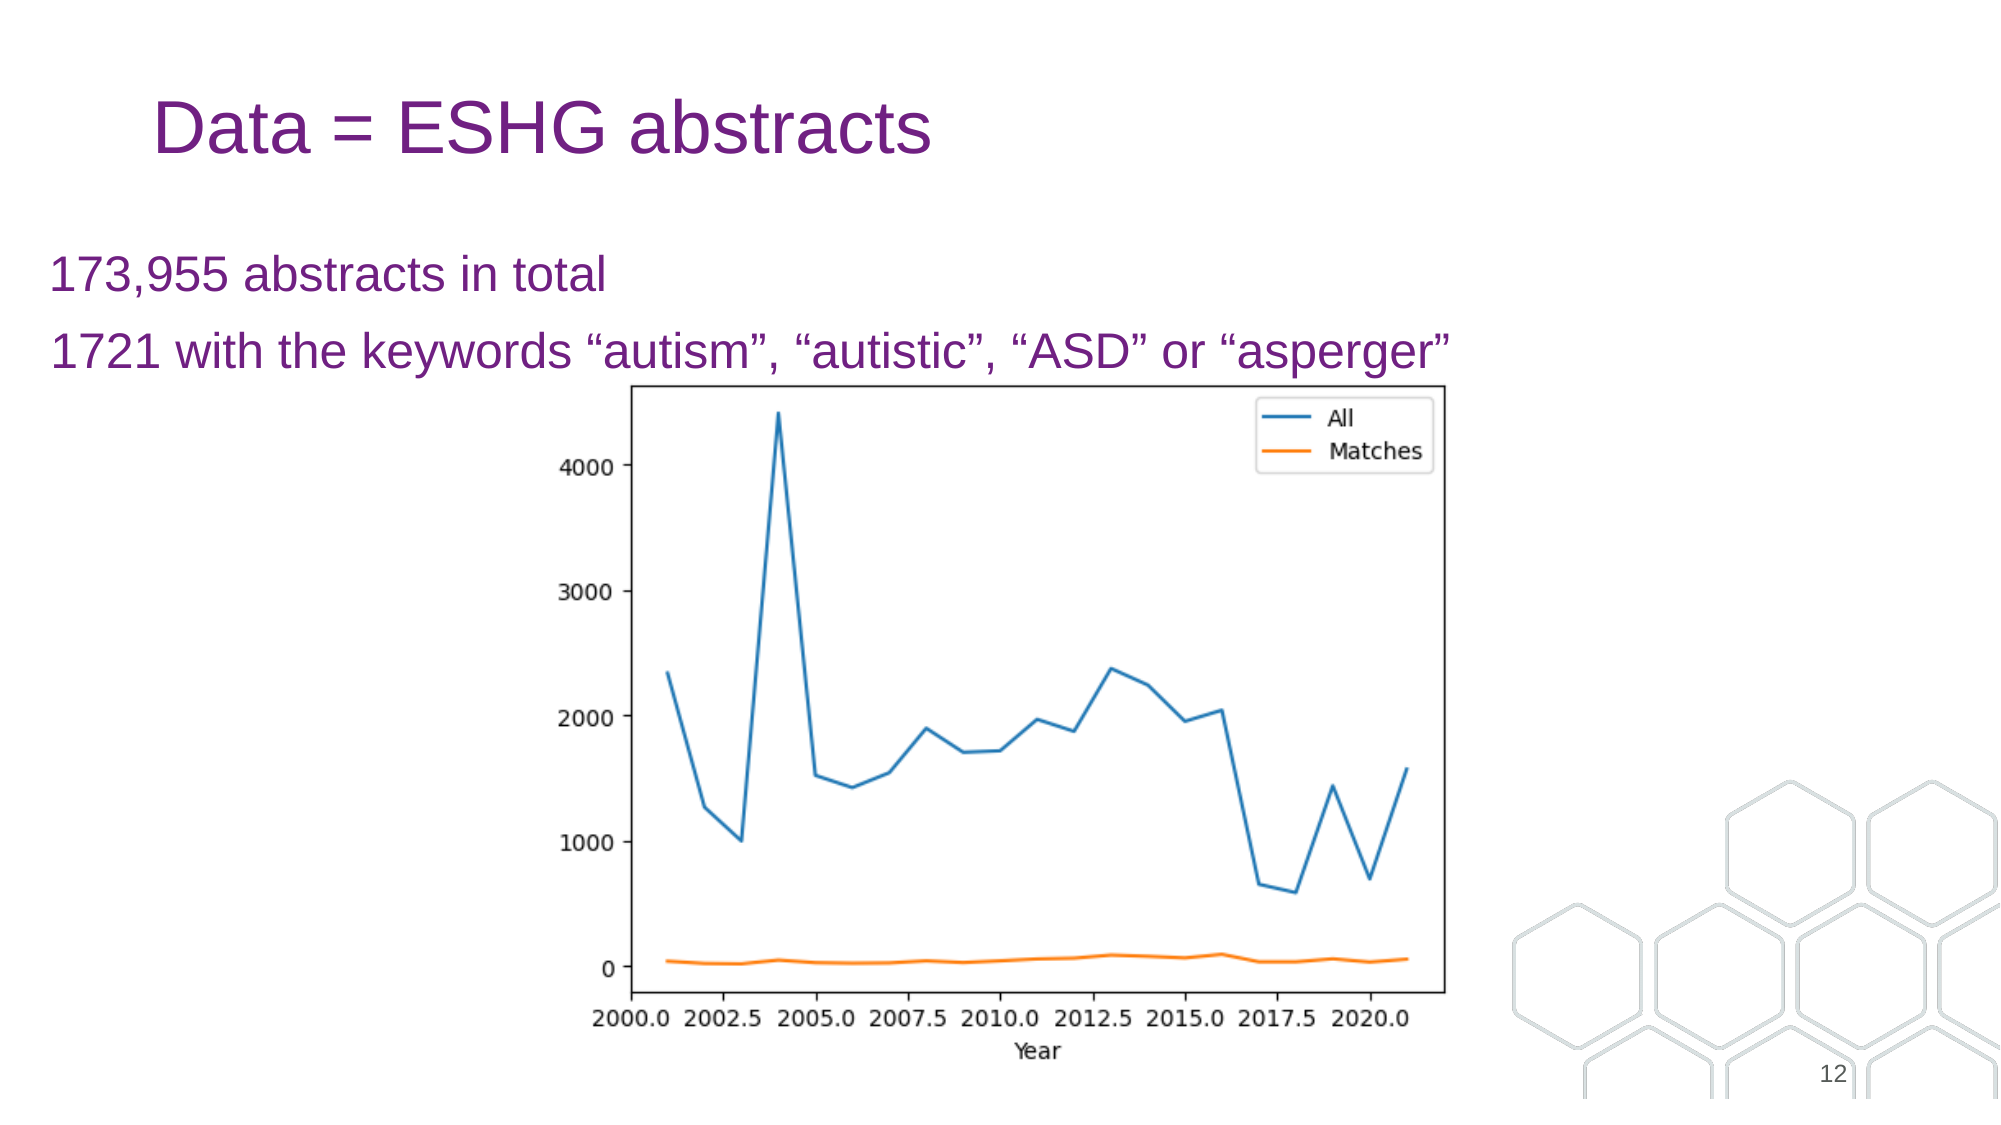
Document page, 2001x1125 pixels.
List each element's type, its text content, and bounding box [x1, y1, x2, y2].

title Data = ESHG abstracts [137, 84, 1775, 175]
text_box 1721 with the keywords “autism”, “autistic”, “ASD” or “asperger” [35, 310, 1844, 386]
slide_number 12 [1412, 1042, 1863, 1103]
text_box 173,955 abstracts in total [34, 234, 1843, 309]
picture [541, 371, 2001, 1099]
